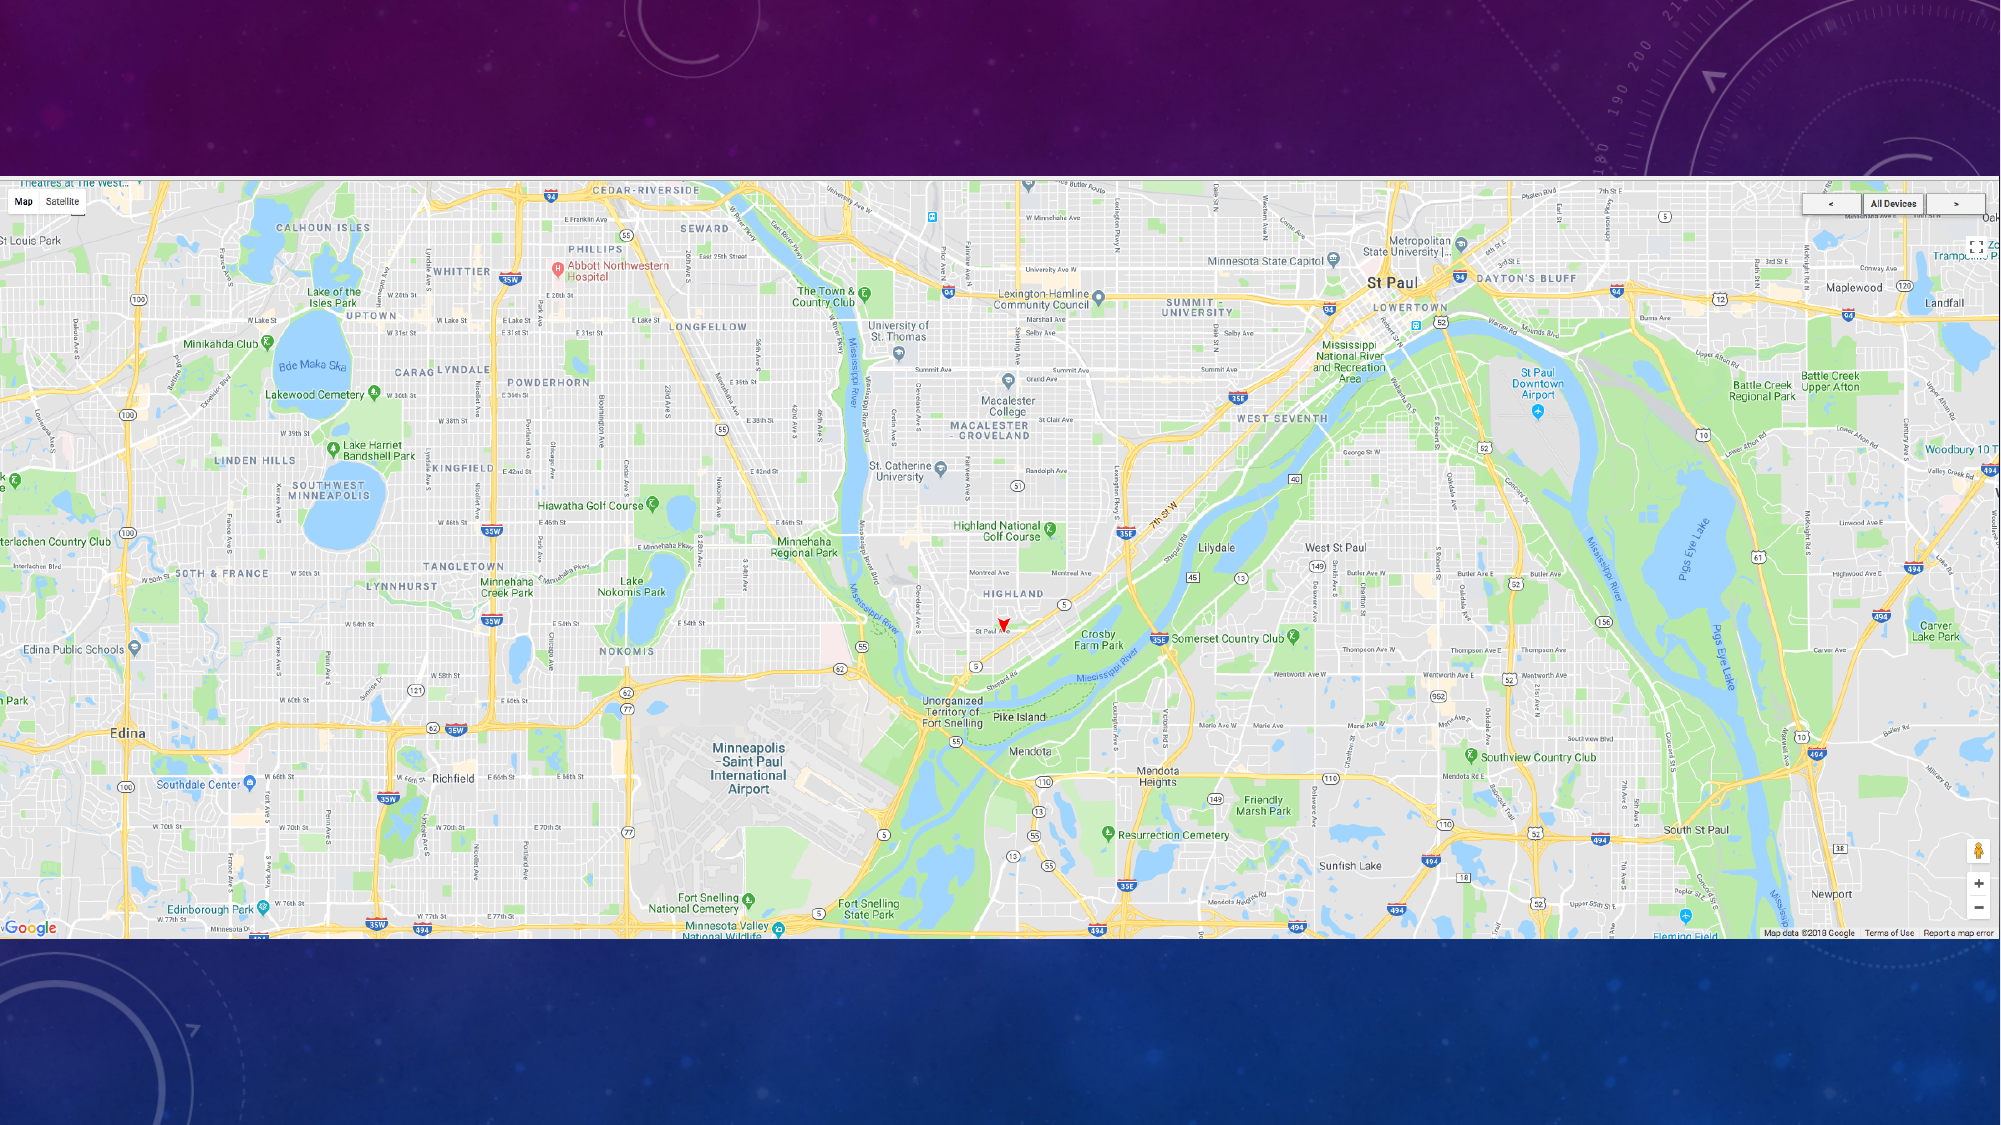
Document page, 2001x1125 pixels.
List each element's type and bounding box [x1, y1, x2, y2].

picture [0, 0, 2001, 1125]
list [0, 176, 2000, 939]
